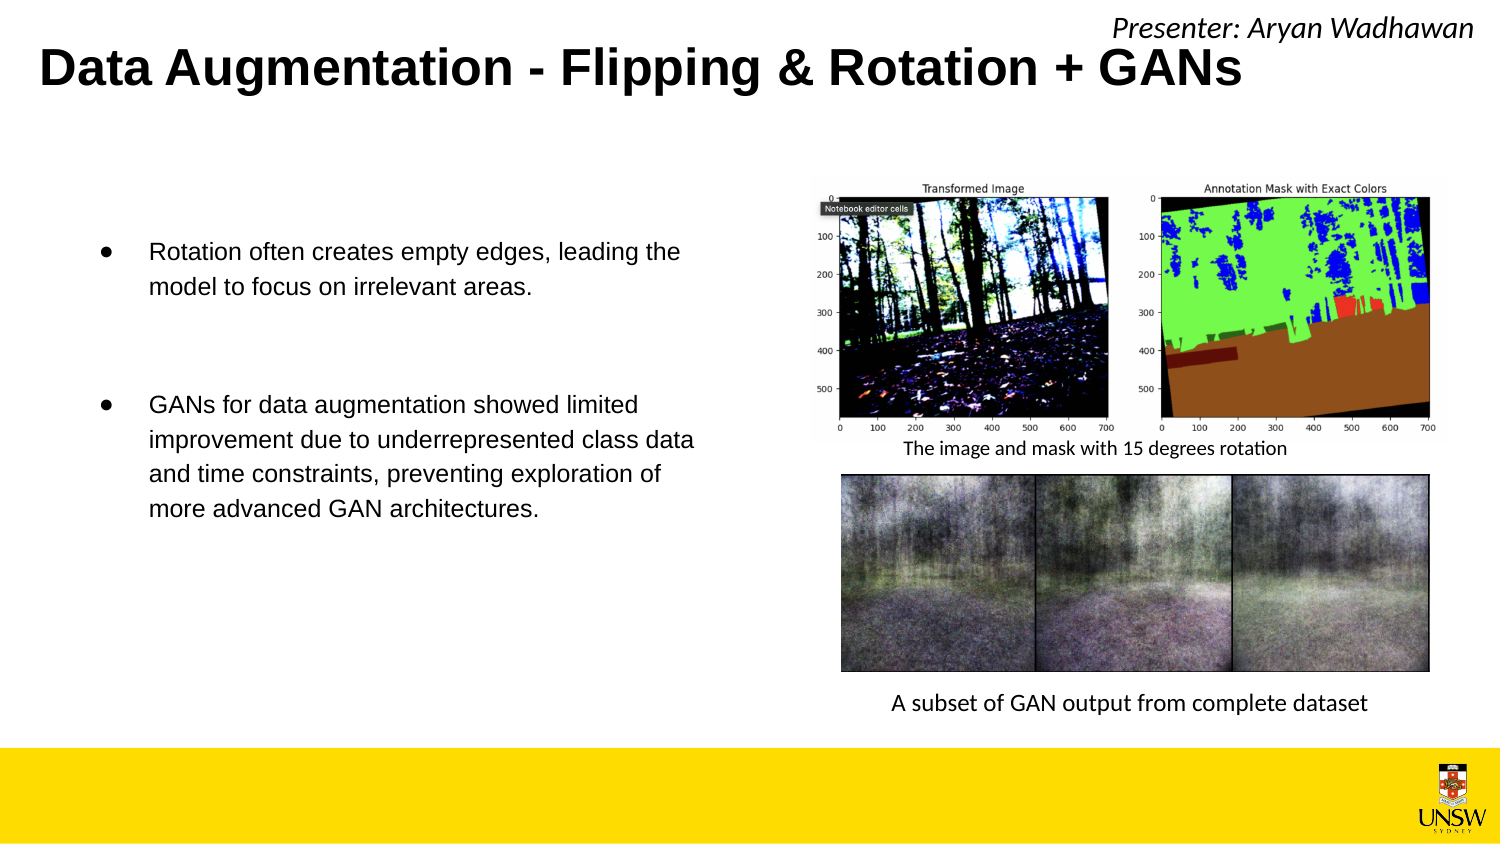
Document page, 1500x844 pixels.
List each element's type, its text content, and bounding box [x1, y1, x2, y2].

text_box Rotation often creates empty edges, leading the model to focus on irrelevant areas. GANs for data augmentation showed limited improvement due to underrepresented class data and time constraints, preventing exploration of more advanced GAN architectures. [58, 216, 728, 538]
picture [1415, 755, 1490, 842]
text_box A subset of GAN output from complete dataset [876, 682, 1392, 732]
text_box The image and mask with 15 degrees rotation [888, 421, 1497, 472]
text_box Presenter: Aryan Wadhawan [806, 0, 1490, 38]
title Data Augmentation - Flipping & Rotation + GANs [28, 16, 1460, 120]
picture [840, 474, 1430, 673]
picture [809, 174, 1447, 444]
